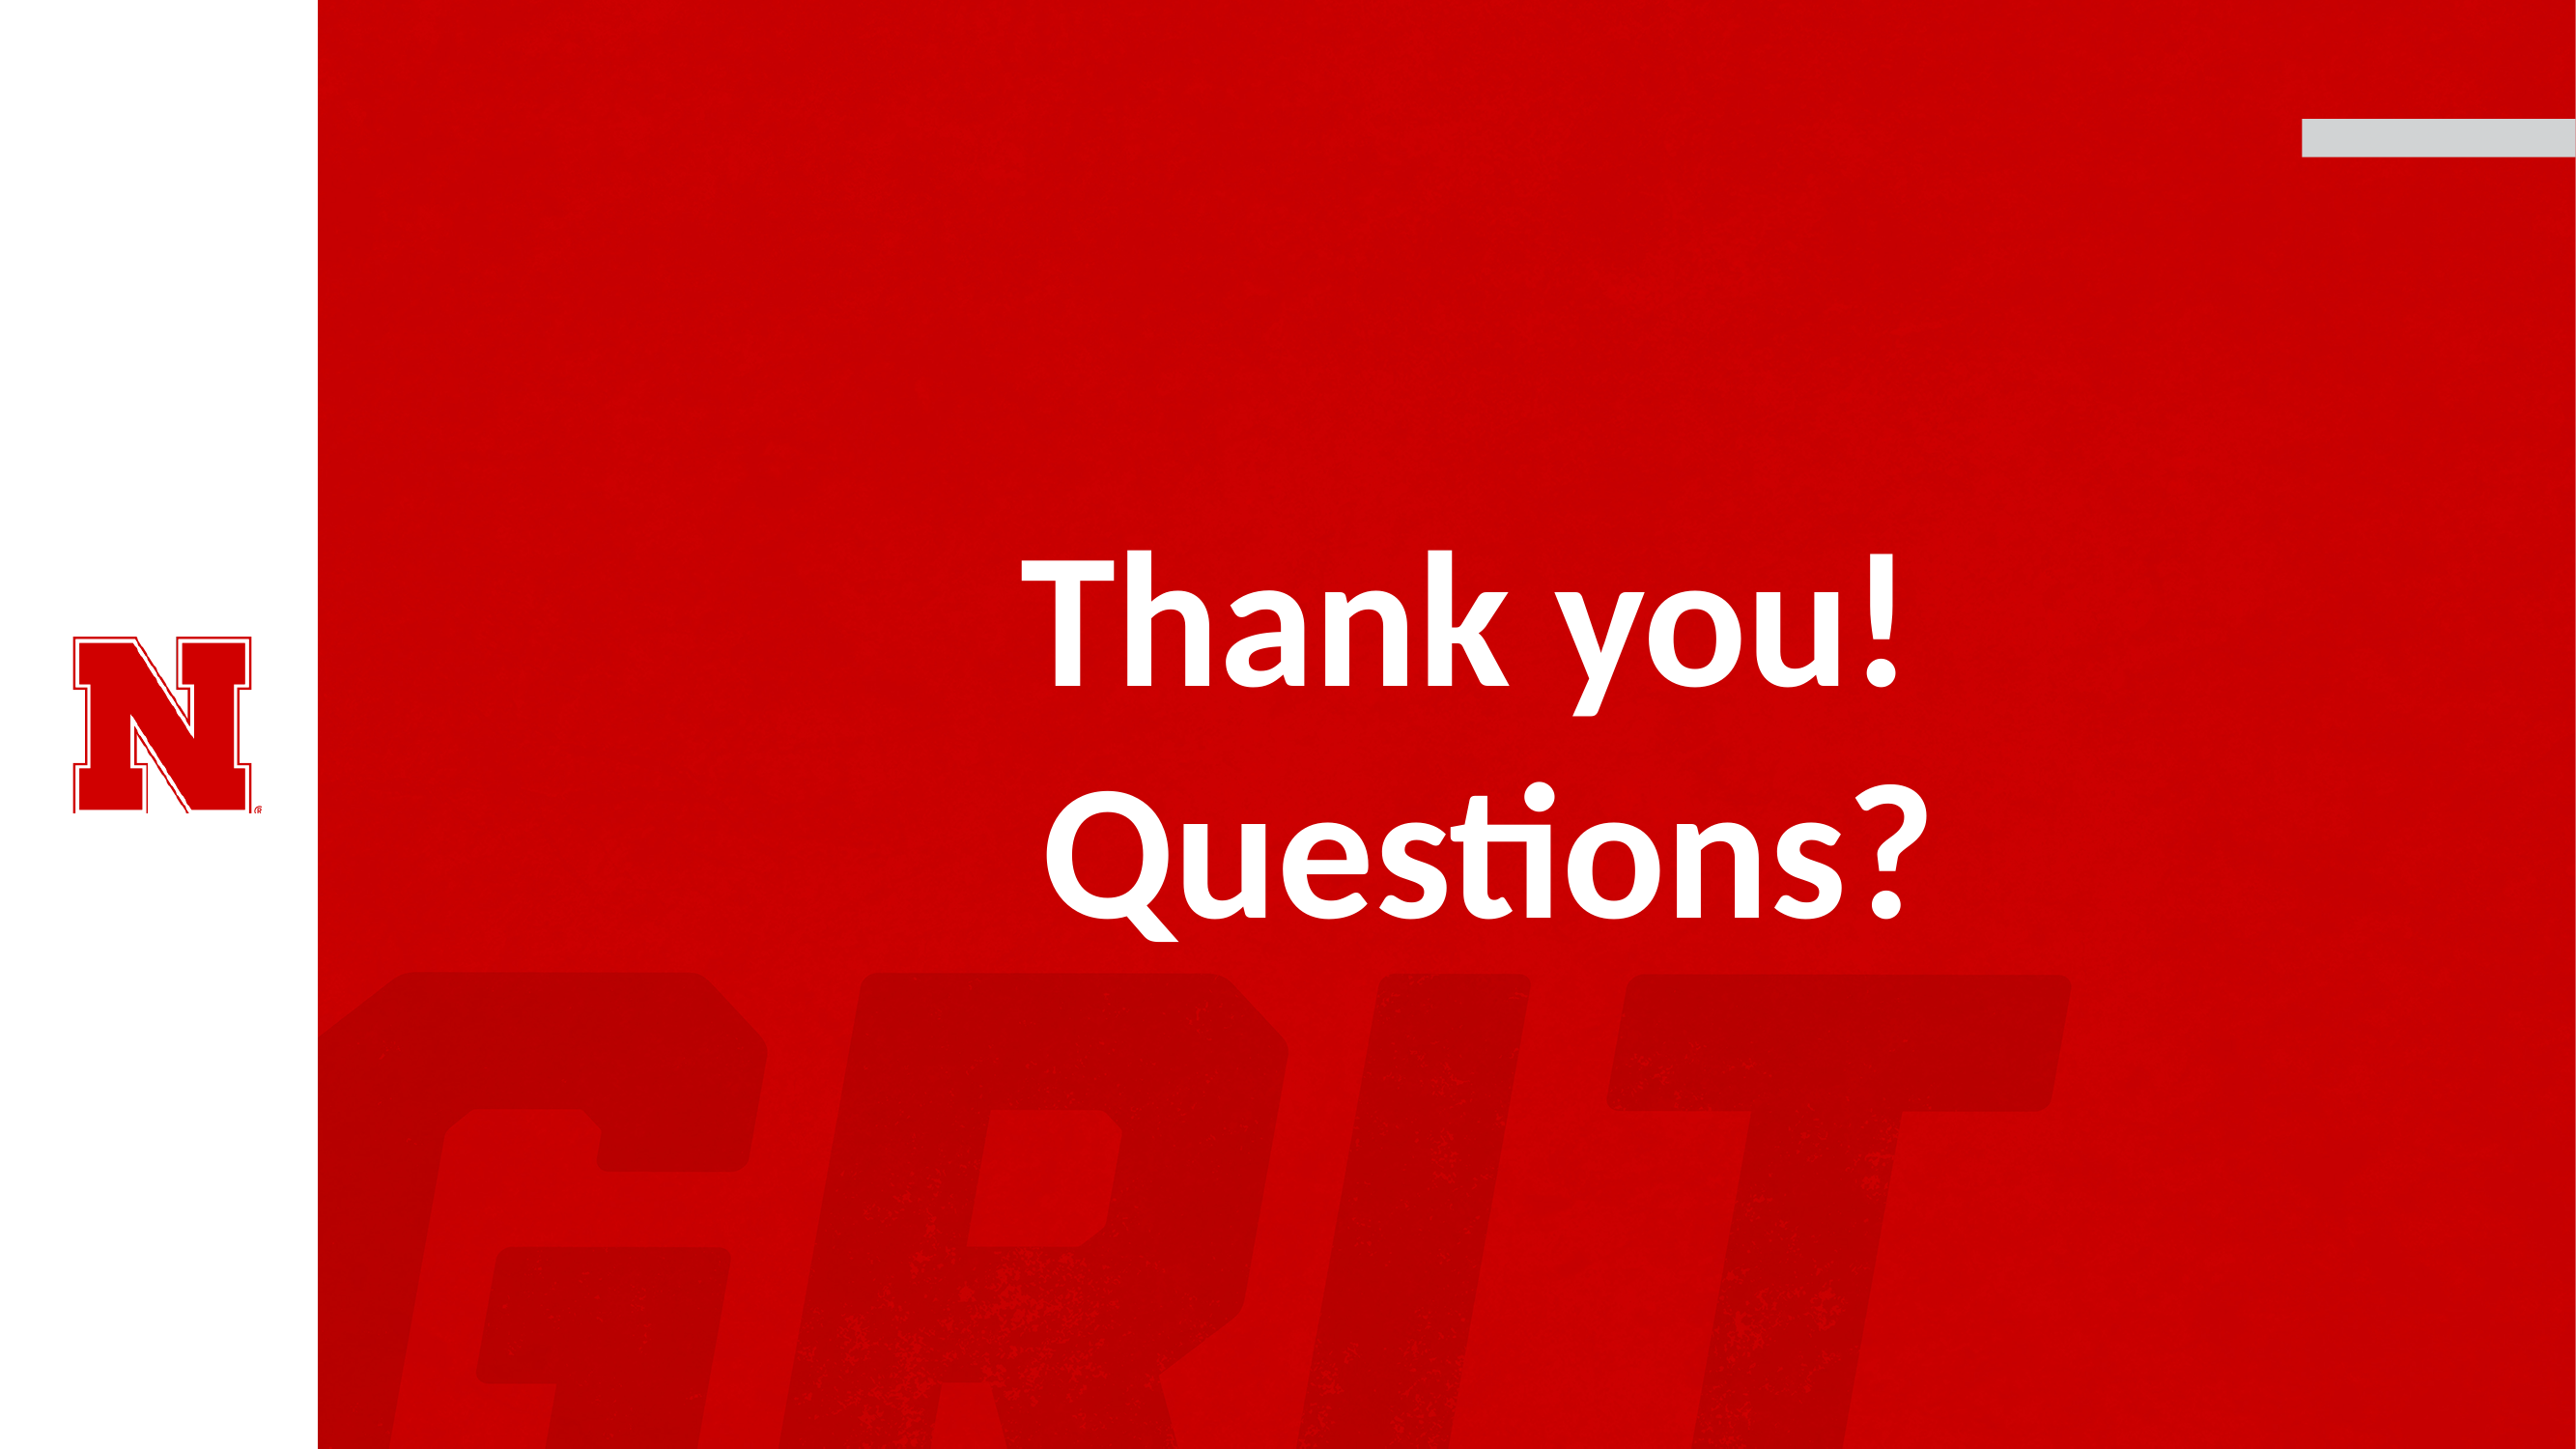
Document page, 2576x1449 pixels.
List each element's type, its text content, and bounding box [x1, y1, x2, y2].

picture [318, 0, 2576, 1449]
list Thank you! Questions? [551, 203, 2427, 1246]
